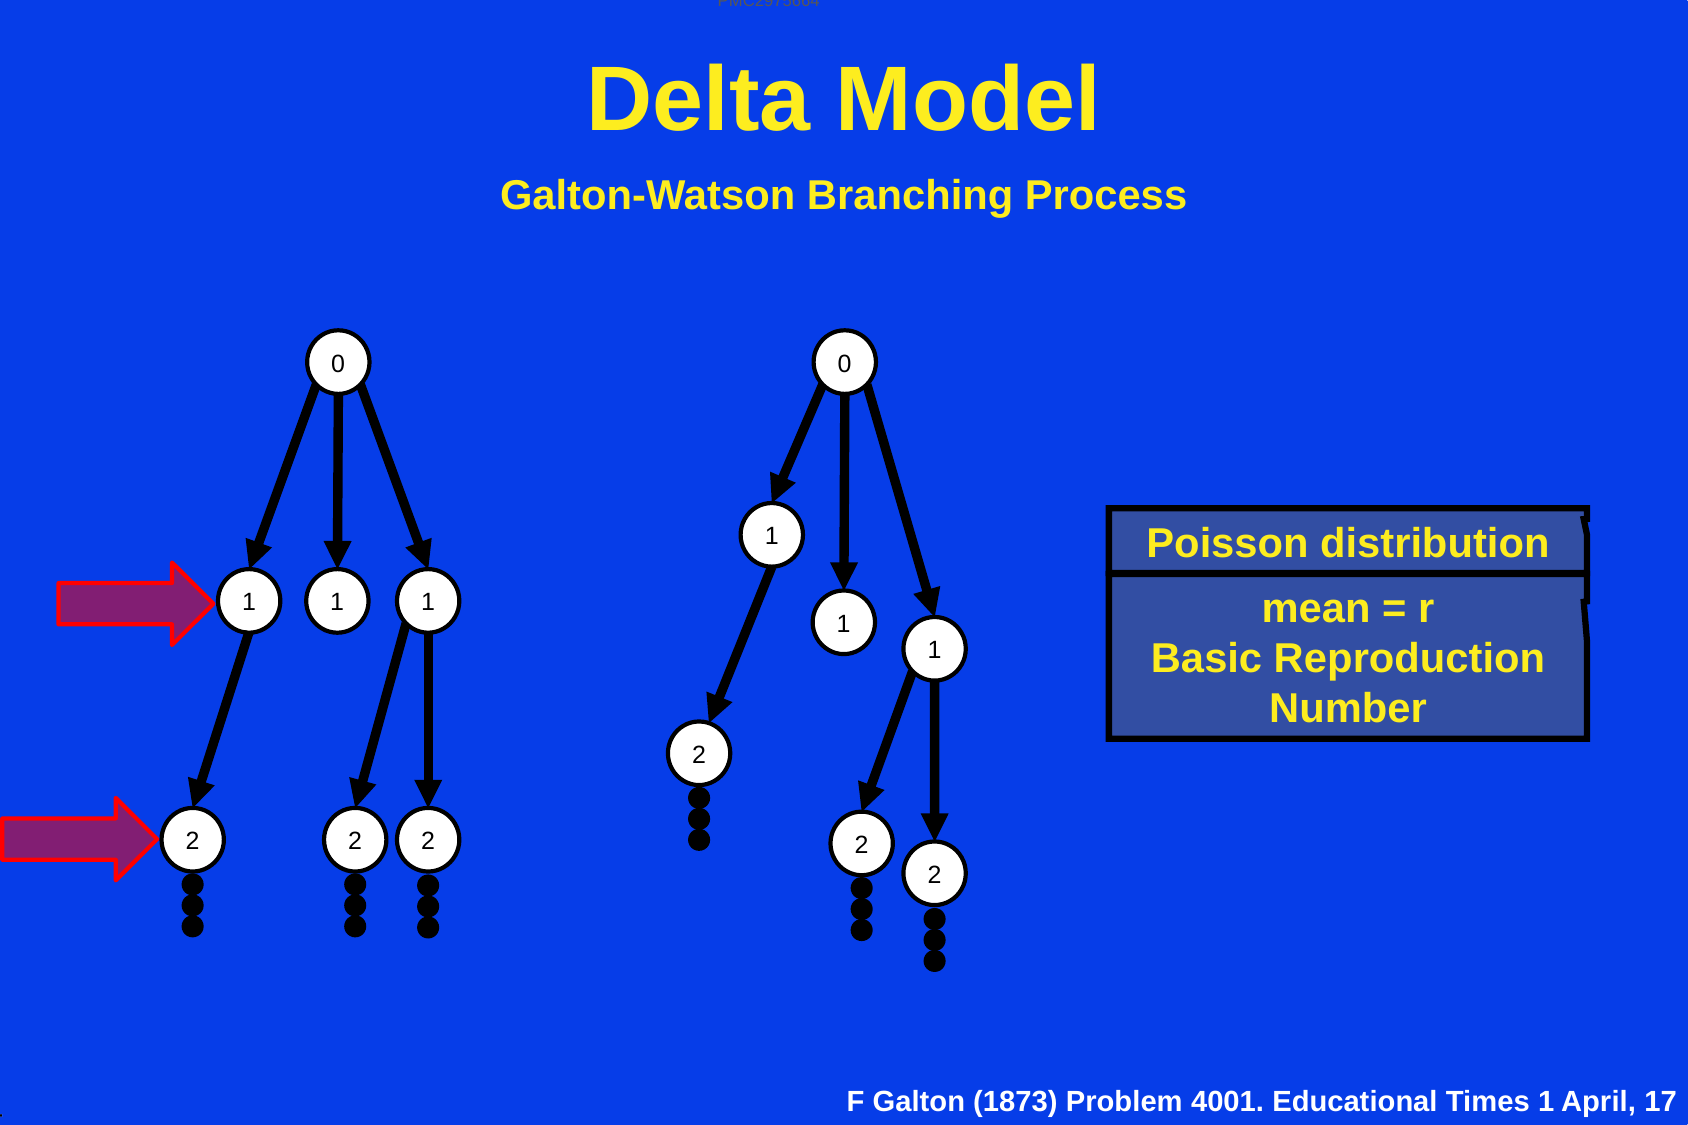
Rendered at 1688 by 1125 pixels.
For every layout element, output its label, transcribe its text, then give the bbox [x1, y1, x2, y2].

text_box [2, 797, 156, 881]
text_box Delta Model [0, 0, 1688, 188]
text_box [161, 329, 460, 939]
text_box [1108, 507, 1588, 741]
text_box Galton-Watson Branching Process [472, 160, 1215, 226]
text_box F Galton (1873) Problem 4001. Educational Times 1 April, 17 [831, 1074, 1688, 1125]
text_box [58, 583, 156, 625]
text_box PMC2975664 [717, 0, 970, 55]
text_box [667, 329, 966, 973]
